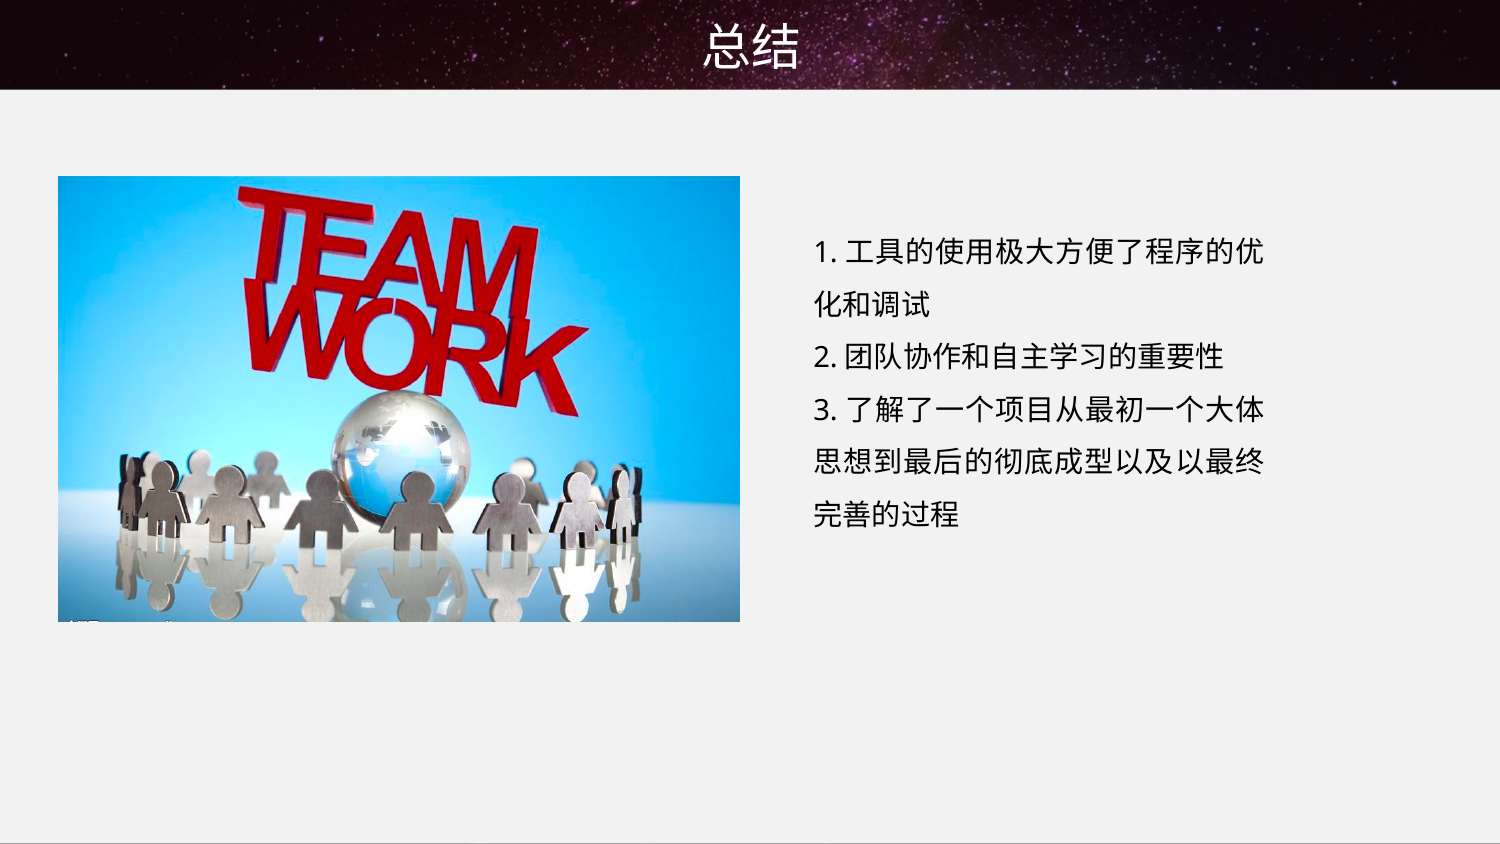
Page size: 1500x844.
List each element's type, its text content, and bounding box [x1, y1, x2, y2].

picture [0, 0, 1500, 89]
text_box 1.工具的使用极大方便了程序的优化和调试 2.团队协作和自主学习的重要性 3.了解了一个项目从最初一个大体思想到最后的彻底成型以及以最终完善的过程 [798, 208, 1280, 539]
picture [58, 176, 740, 622]
text_box 总结 [388, 8, 1114, 84]
